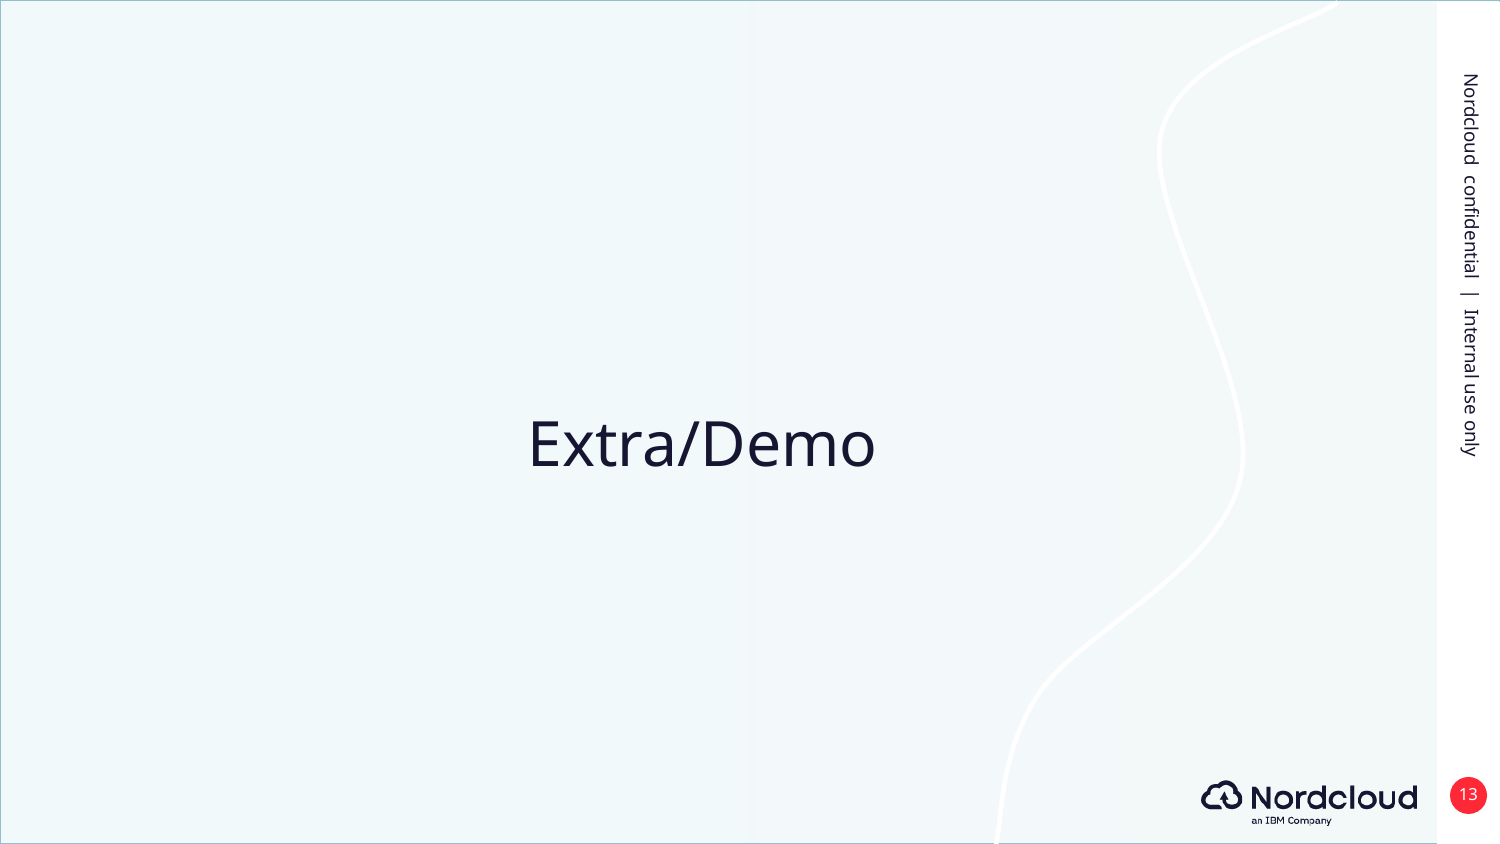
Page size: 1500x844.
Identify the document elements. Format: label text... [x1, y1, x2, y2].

slide_number ‹#› [1449, 775, 1487, 816]
picture [1192, 771, 1428, 837]
title Extra/Demo [512, 354, 938, 494]
